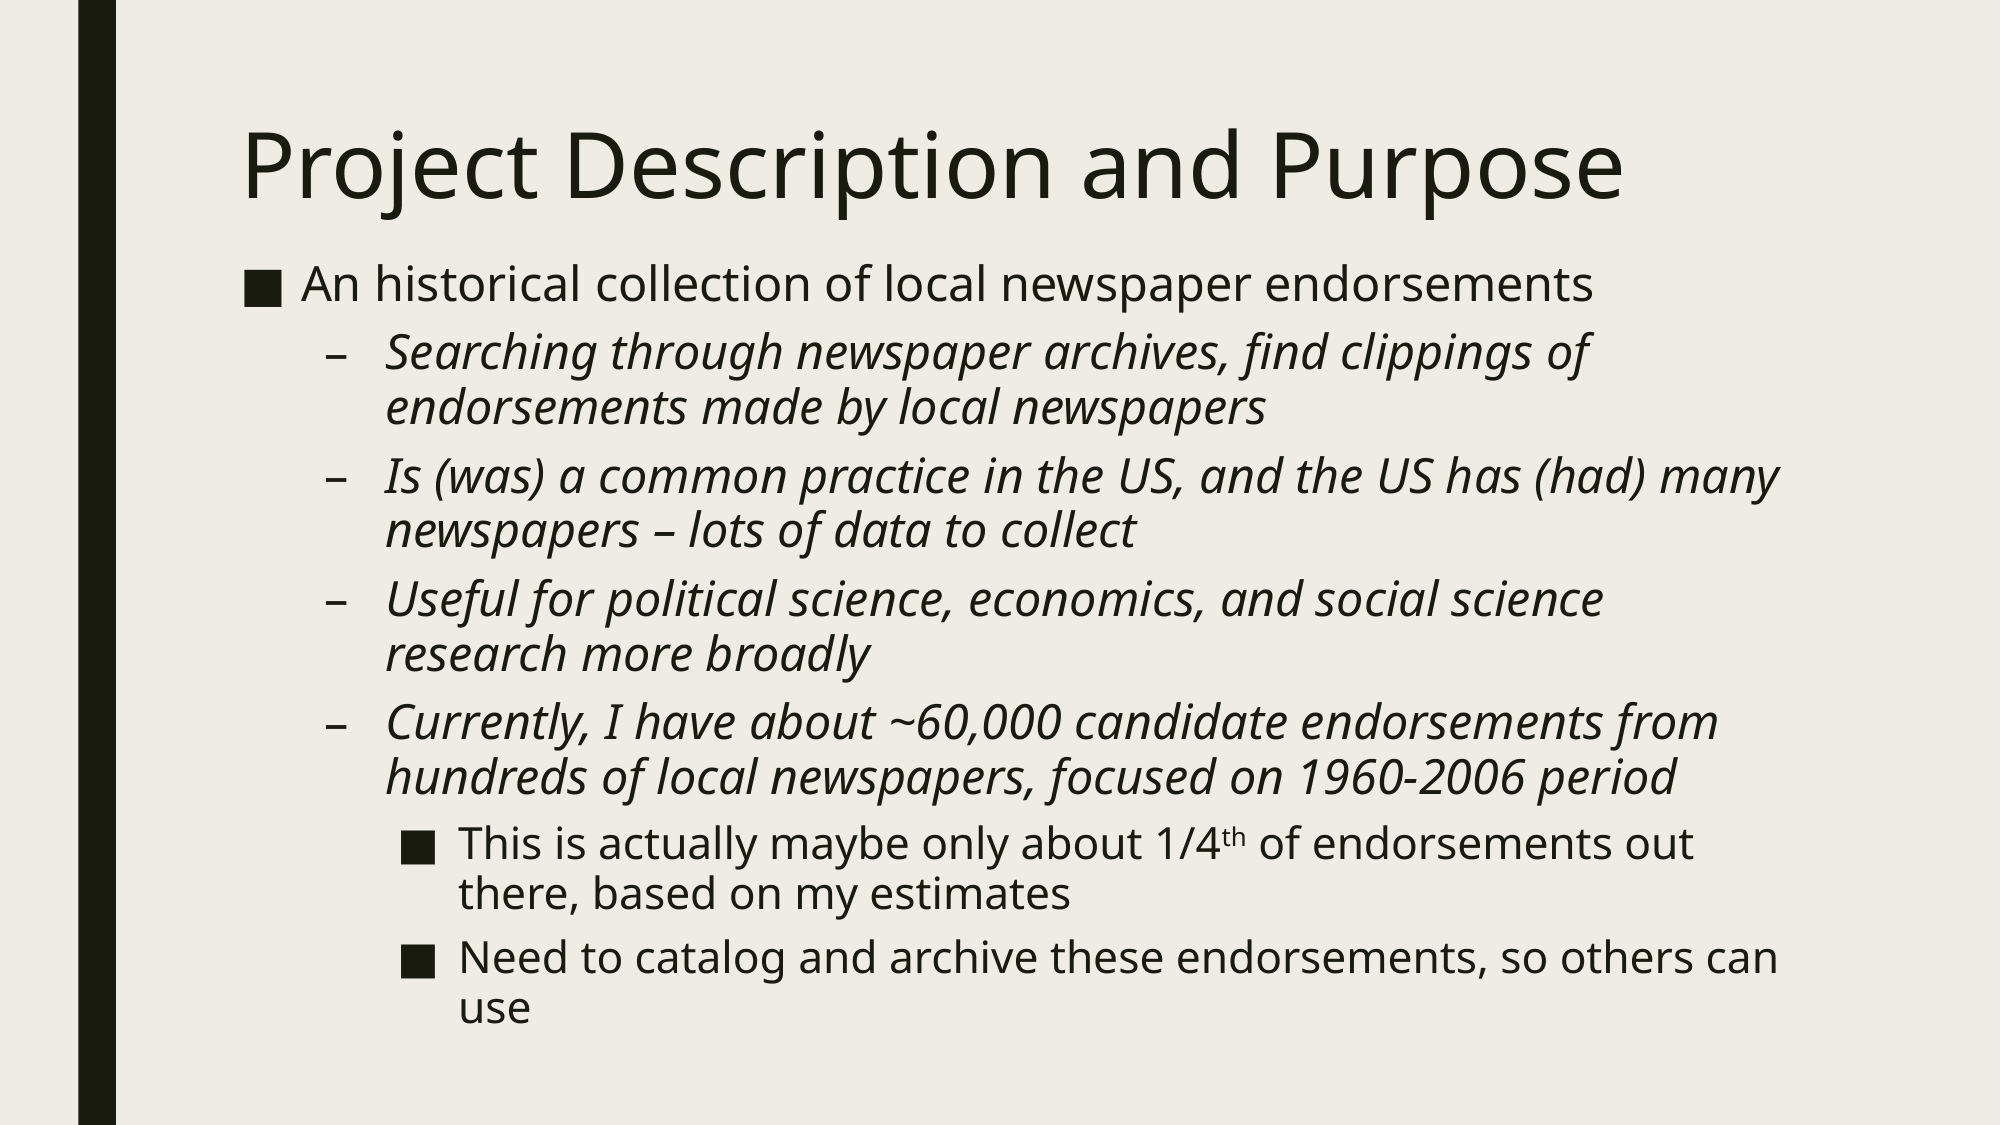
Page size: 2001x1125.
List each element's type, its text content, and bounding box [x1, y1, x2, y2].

title Project Description and Purpose [225, 112, 1800, 249]
text_box An historical collection of local newspaper endorsements Searching through newspaper archives, find clippings of endorsements made by local newspapers Is (was) a common practice in the US, and the US has (had) many newspapers – lots of data to collect Useful for political science, economics, and social science research more broadly Currently, I have about ~60,000 candidate endorsements from hundreds of local newspapers, focused on 1960-2006 period This is actually maybe only about 1/4th of endorsements out there, based on my estimates Need to catalog and archive these endorsements, so others can use [224, 249, 1800, 1043]
